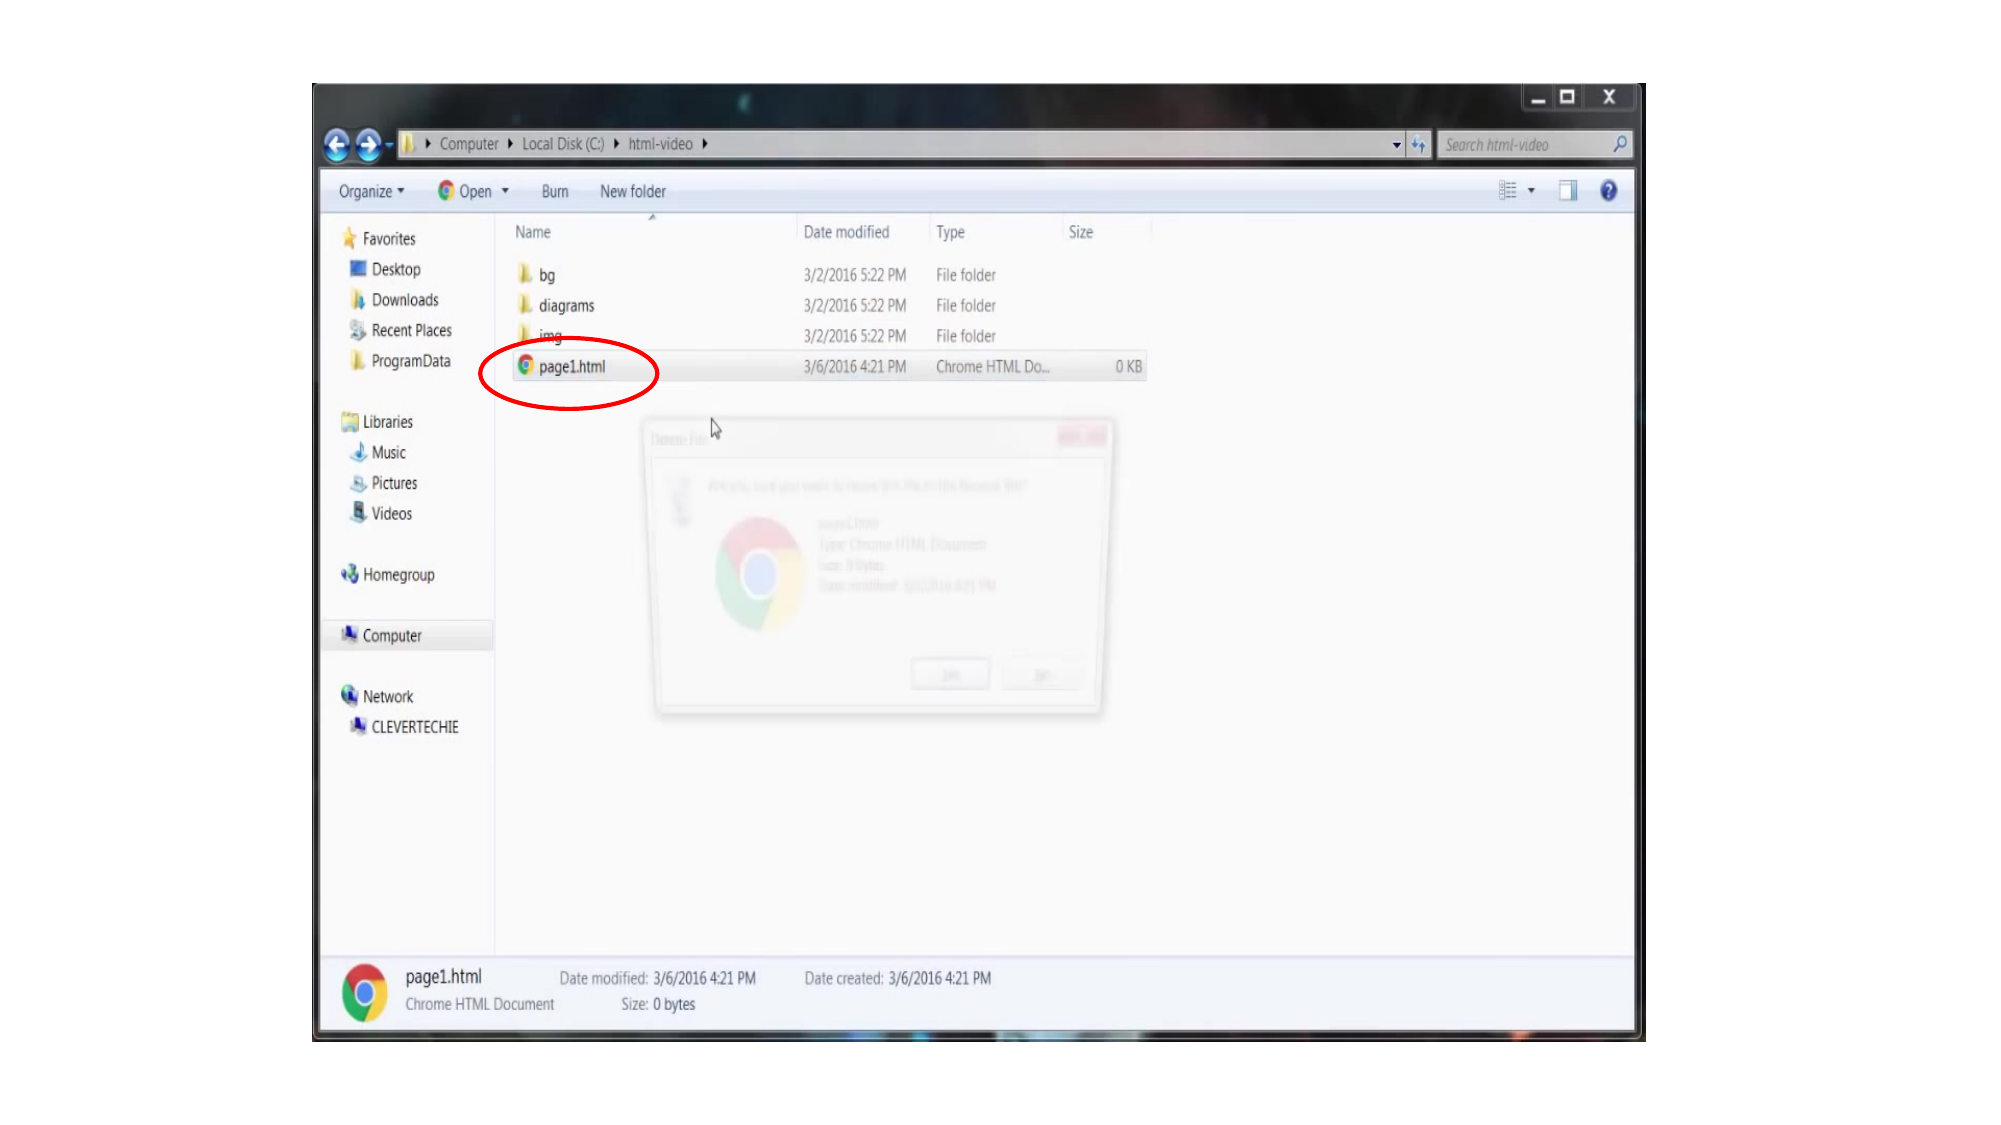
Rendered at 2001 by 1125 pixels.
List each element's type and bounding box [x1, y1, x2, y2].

picture [312, 83, 1647, 1042]
